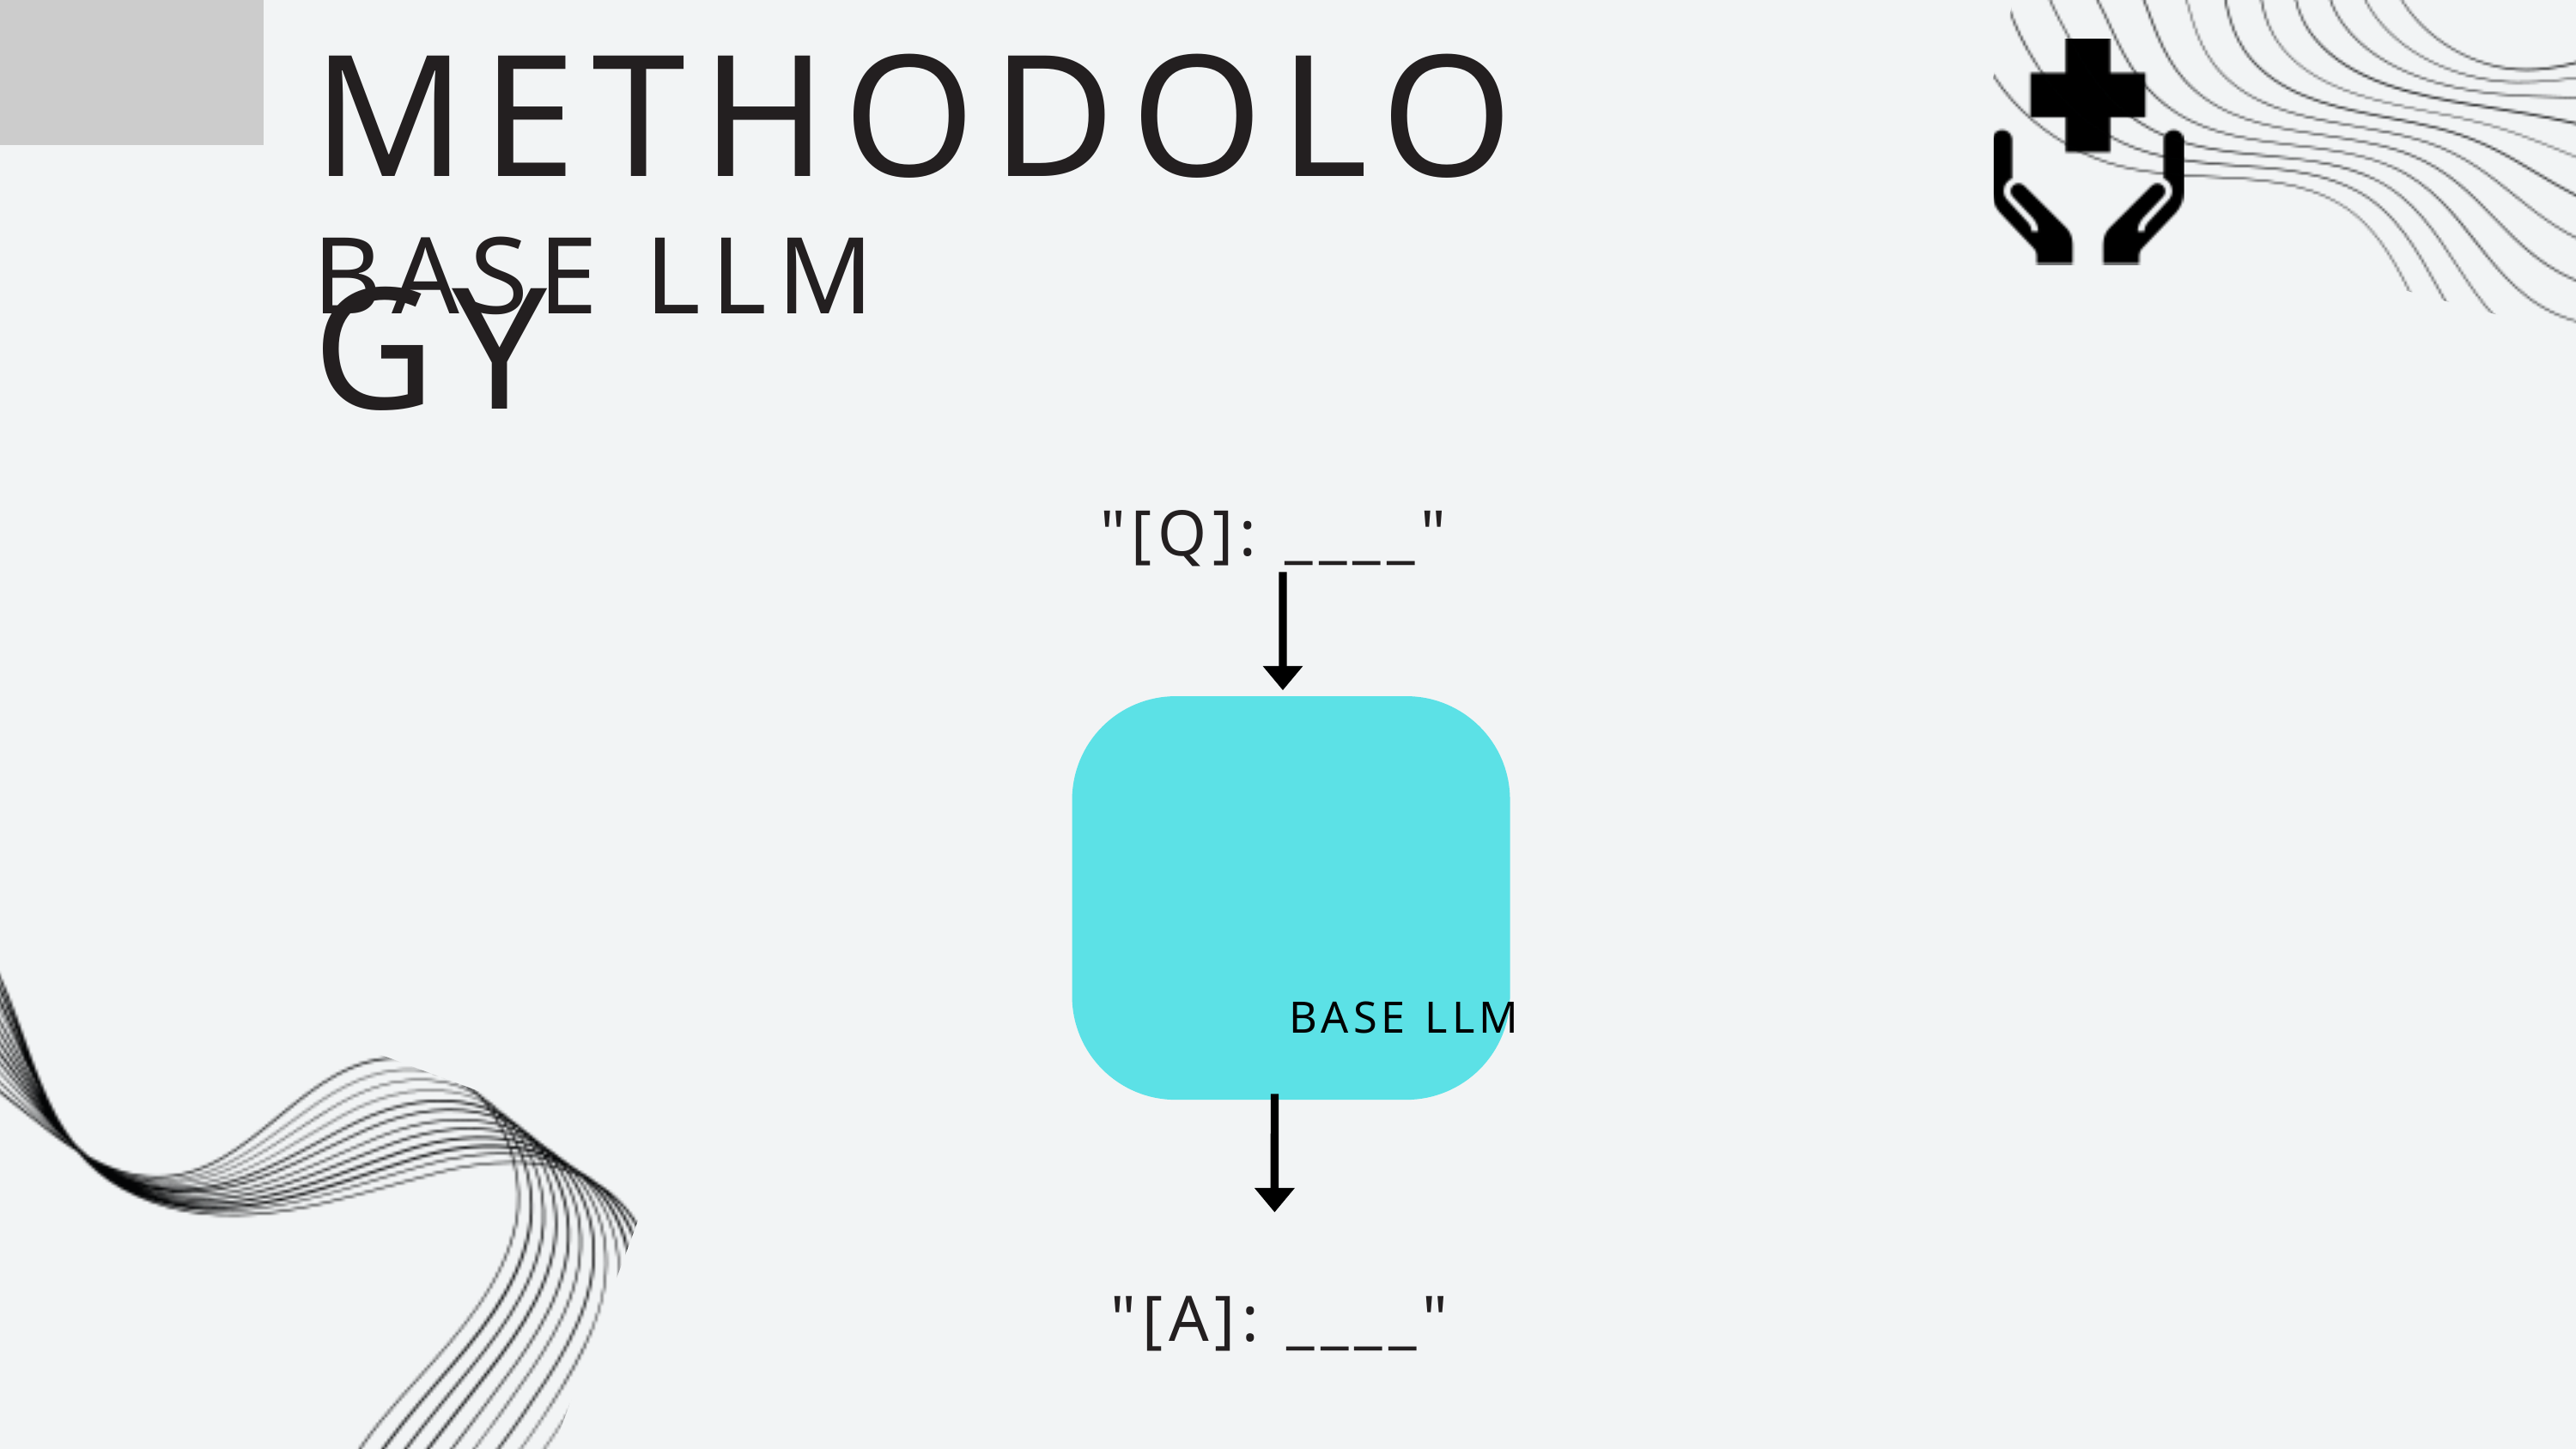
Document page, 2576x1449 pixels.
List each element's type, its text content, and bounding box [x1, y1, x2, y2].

text_box BASE LLM [1656, 188, 2432, 335]
text_box [1993, 182, 2014, 188]
text_box "[A]: ____" [948, 1266, 1634, 1354]
text_box [1273, 572, 1292, 690]
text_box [387, 300, 2189, 557]
text_box [0, 912, 661, 1449]
text_box [1993, 39, 2002, 74]
text_box [1266, 1107, 1284, 1213]
text_box "[Q]: ____" [942, 566, 1628, 569]
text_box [1072, 695, 1510, 1100]
text_box METHODOLOGY [313, 0, 1656, 443]
text_box [1967, 0, 2576, 336]
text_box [0, 0, 264, 145]
